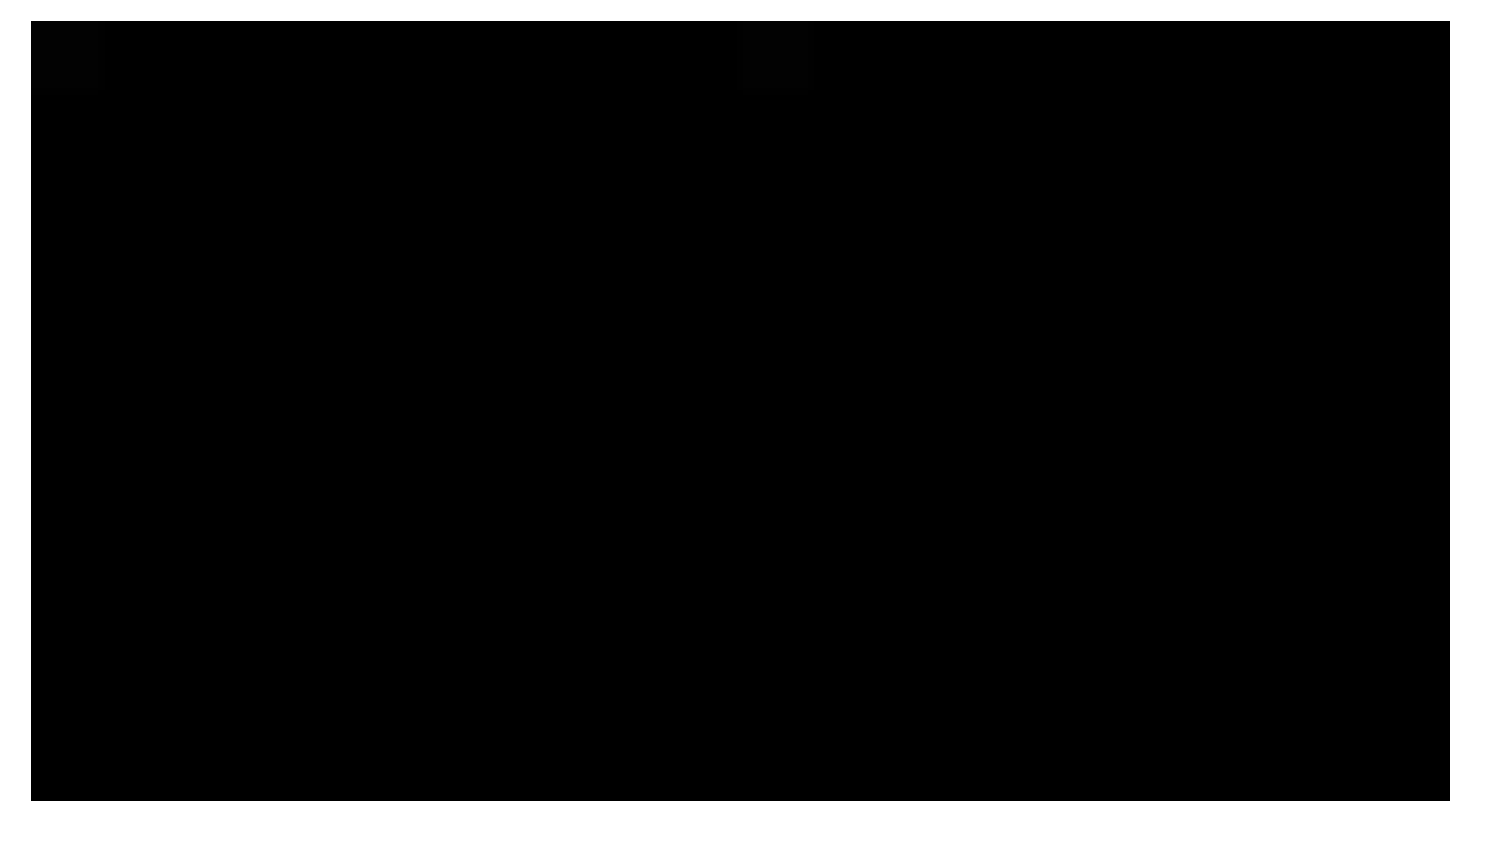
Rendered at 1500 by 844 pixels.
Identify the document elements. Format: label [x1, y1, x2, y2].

text_box [29, 20, 1451, 802]
